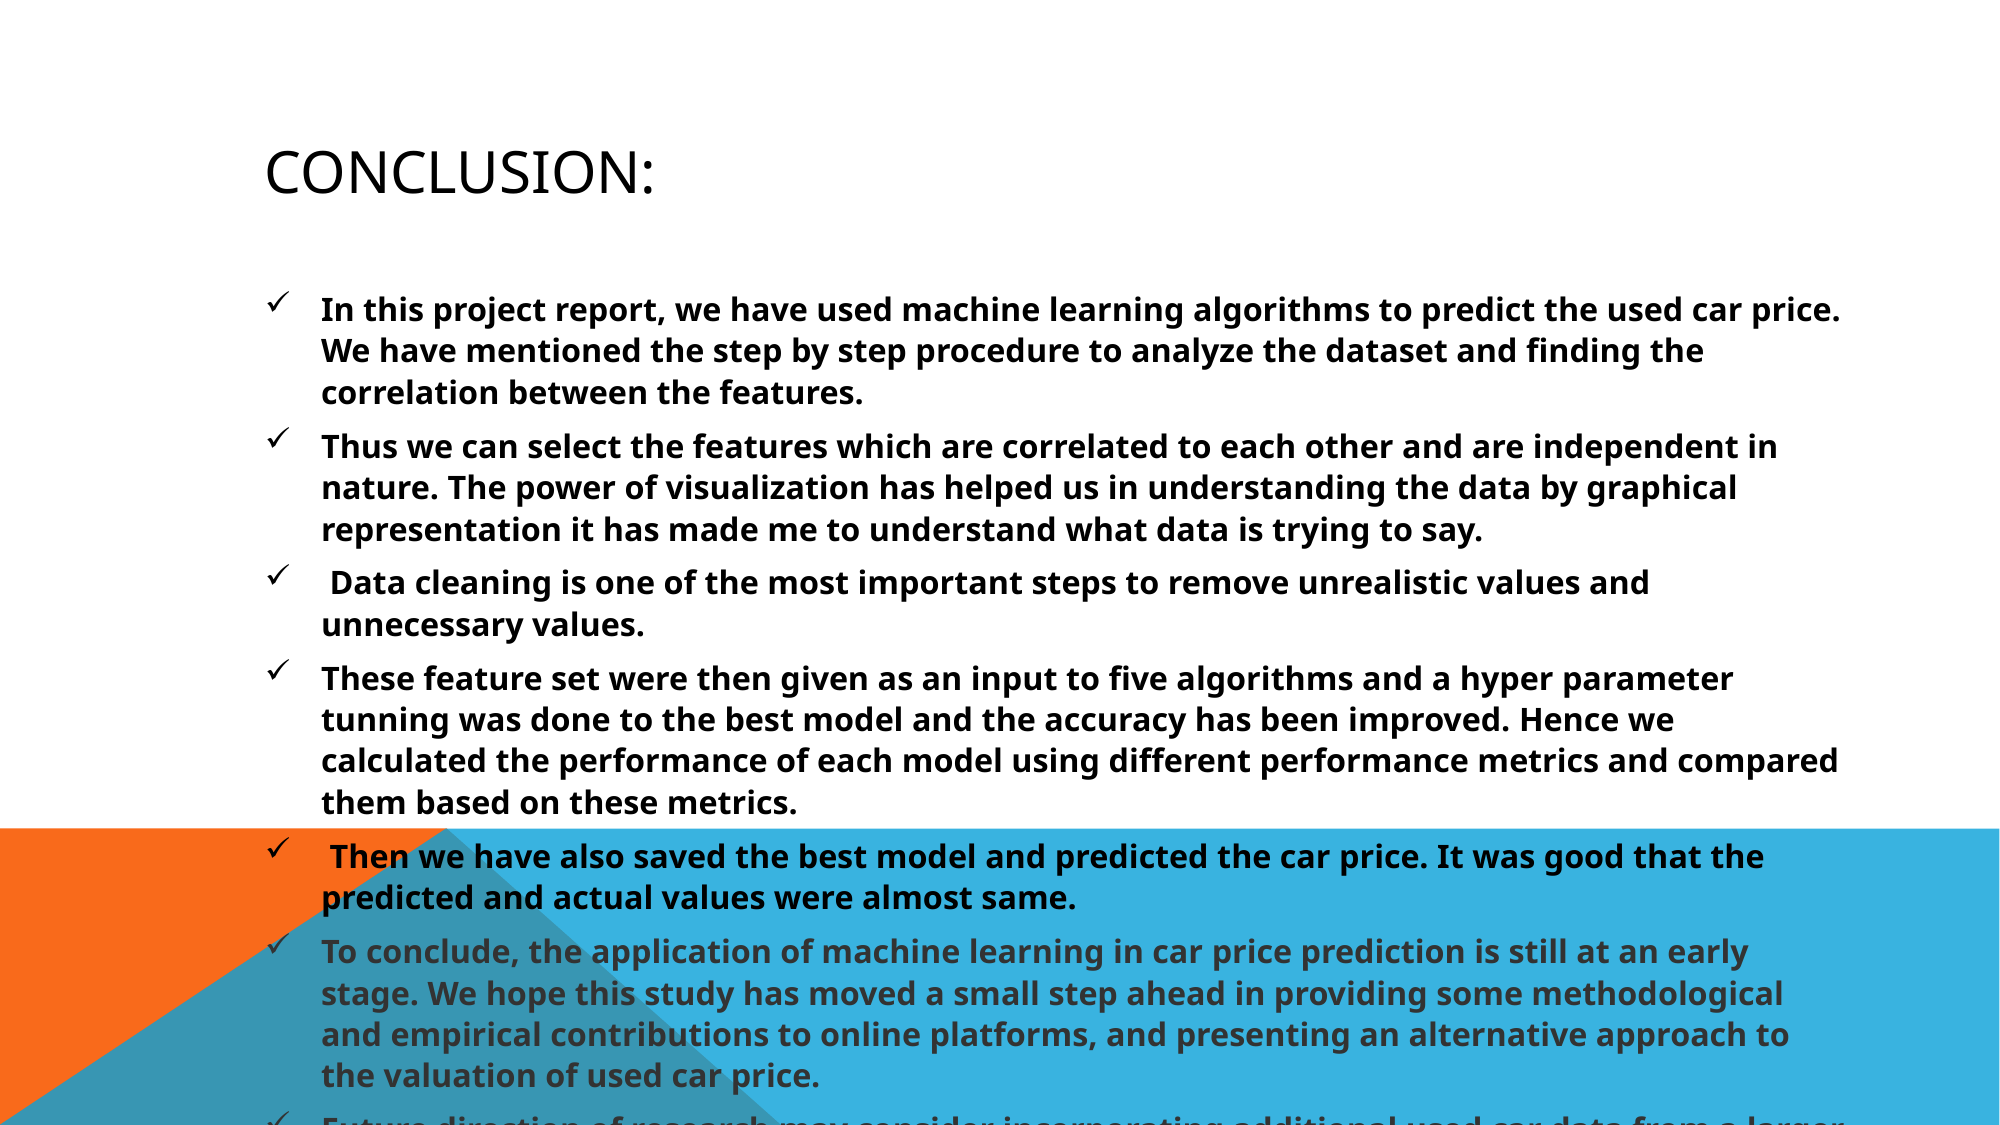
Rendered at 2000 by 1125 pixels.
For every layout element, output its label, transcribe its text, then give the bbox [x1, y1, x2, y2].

title Conclusion: [249, 62, 1863, 278]
list In this project report, we have used machine learning algorithms to predict the used car price. We have mentioned the step by step procedure to analyze the dataset and finding the correlation between the features. Thus we can select the features which are correlated to each other and are independent in nature. The power of visualization has helped us in understanding the data by graphical representation it has made me to understand what data is trying to say. Data cleaning is one of the most important steps to remove unrealistic values and unnecessary values. These feature set were then given as an input to five algorithms and a hyper parameter tunning was done to the best model and the accuracy has been improved. Hence we calculated the performance of each model using different performance metrics and compared them based on these metrics. Then we have also saved the best model and predicted the car price. It was good that the predicted and actual values were almost same. To conclude, the application of machine learning in car price prediction is still at an early stage. We hope this study has moved a small step ahead in providing some methodological and empirical contributions to online platforms, and presenting an alternative approach to the valuation of used car price. Future direction of research may consider incorporating additional used car data from a larger economical background with more features. [249, 278, 1863, 1125]
